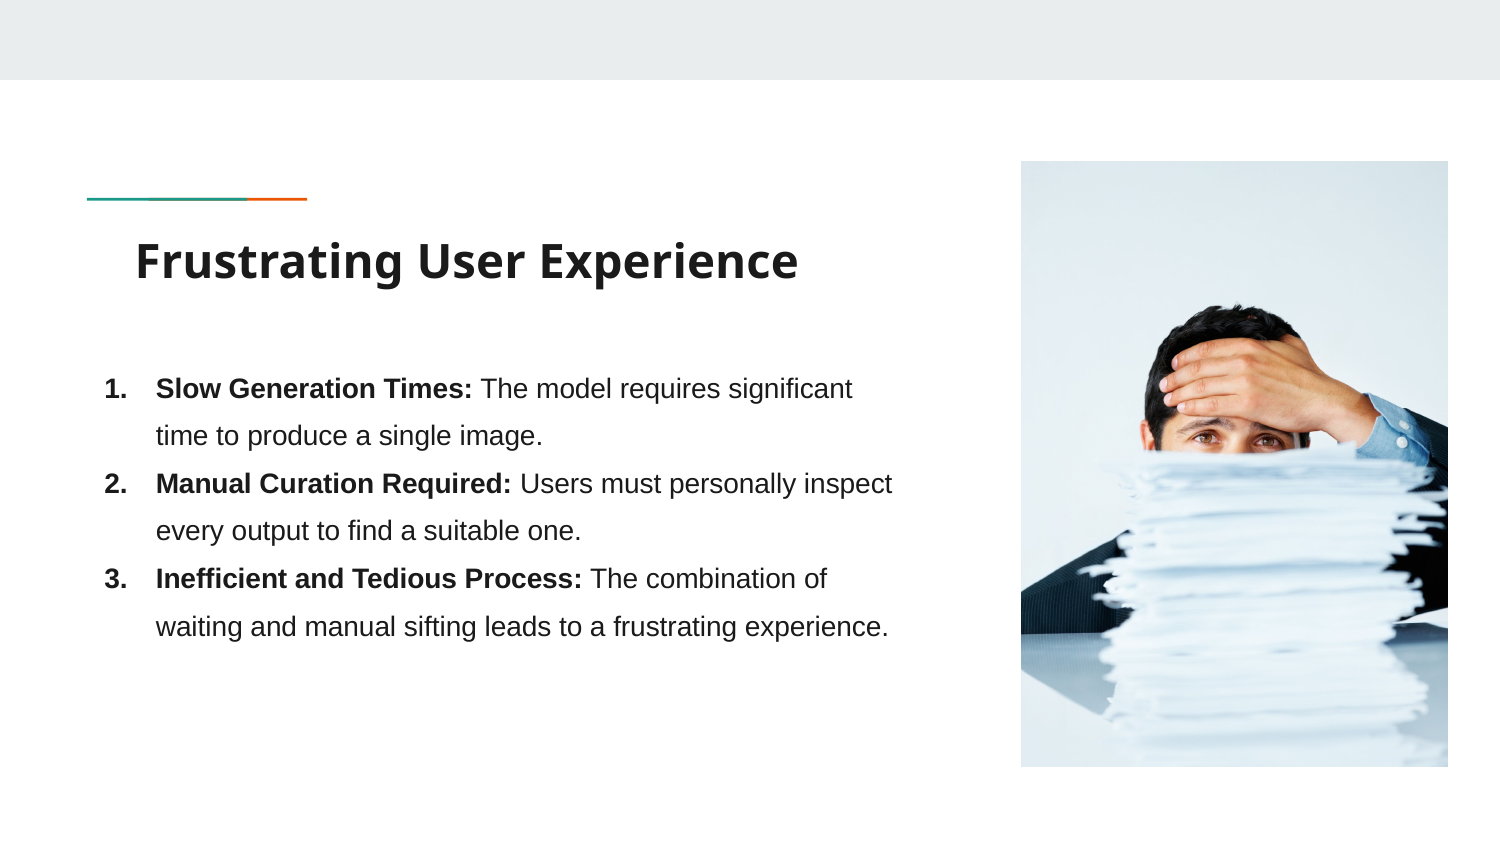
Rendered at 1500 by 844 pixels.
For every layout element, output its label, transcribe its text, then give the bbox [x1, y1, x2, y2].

title Frustrating User Experience [119, 216, 1016, 305]
list Slow Generation Times: The model requires significant time to produce a single image. Manual Curation Required: Users must personally inspect every output to find a suitable one. Inefficient and Tedious Process: The combination of waiting and manual sifting leads to a frustrating experience. [65, 341, 922, 712]
picture [1021, 161, 1448, 767]
